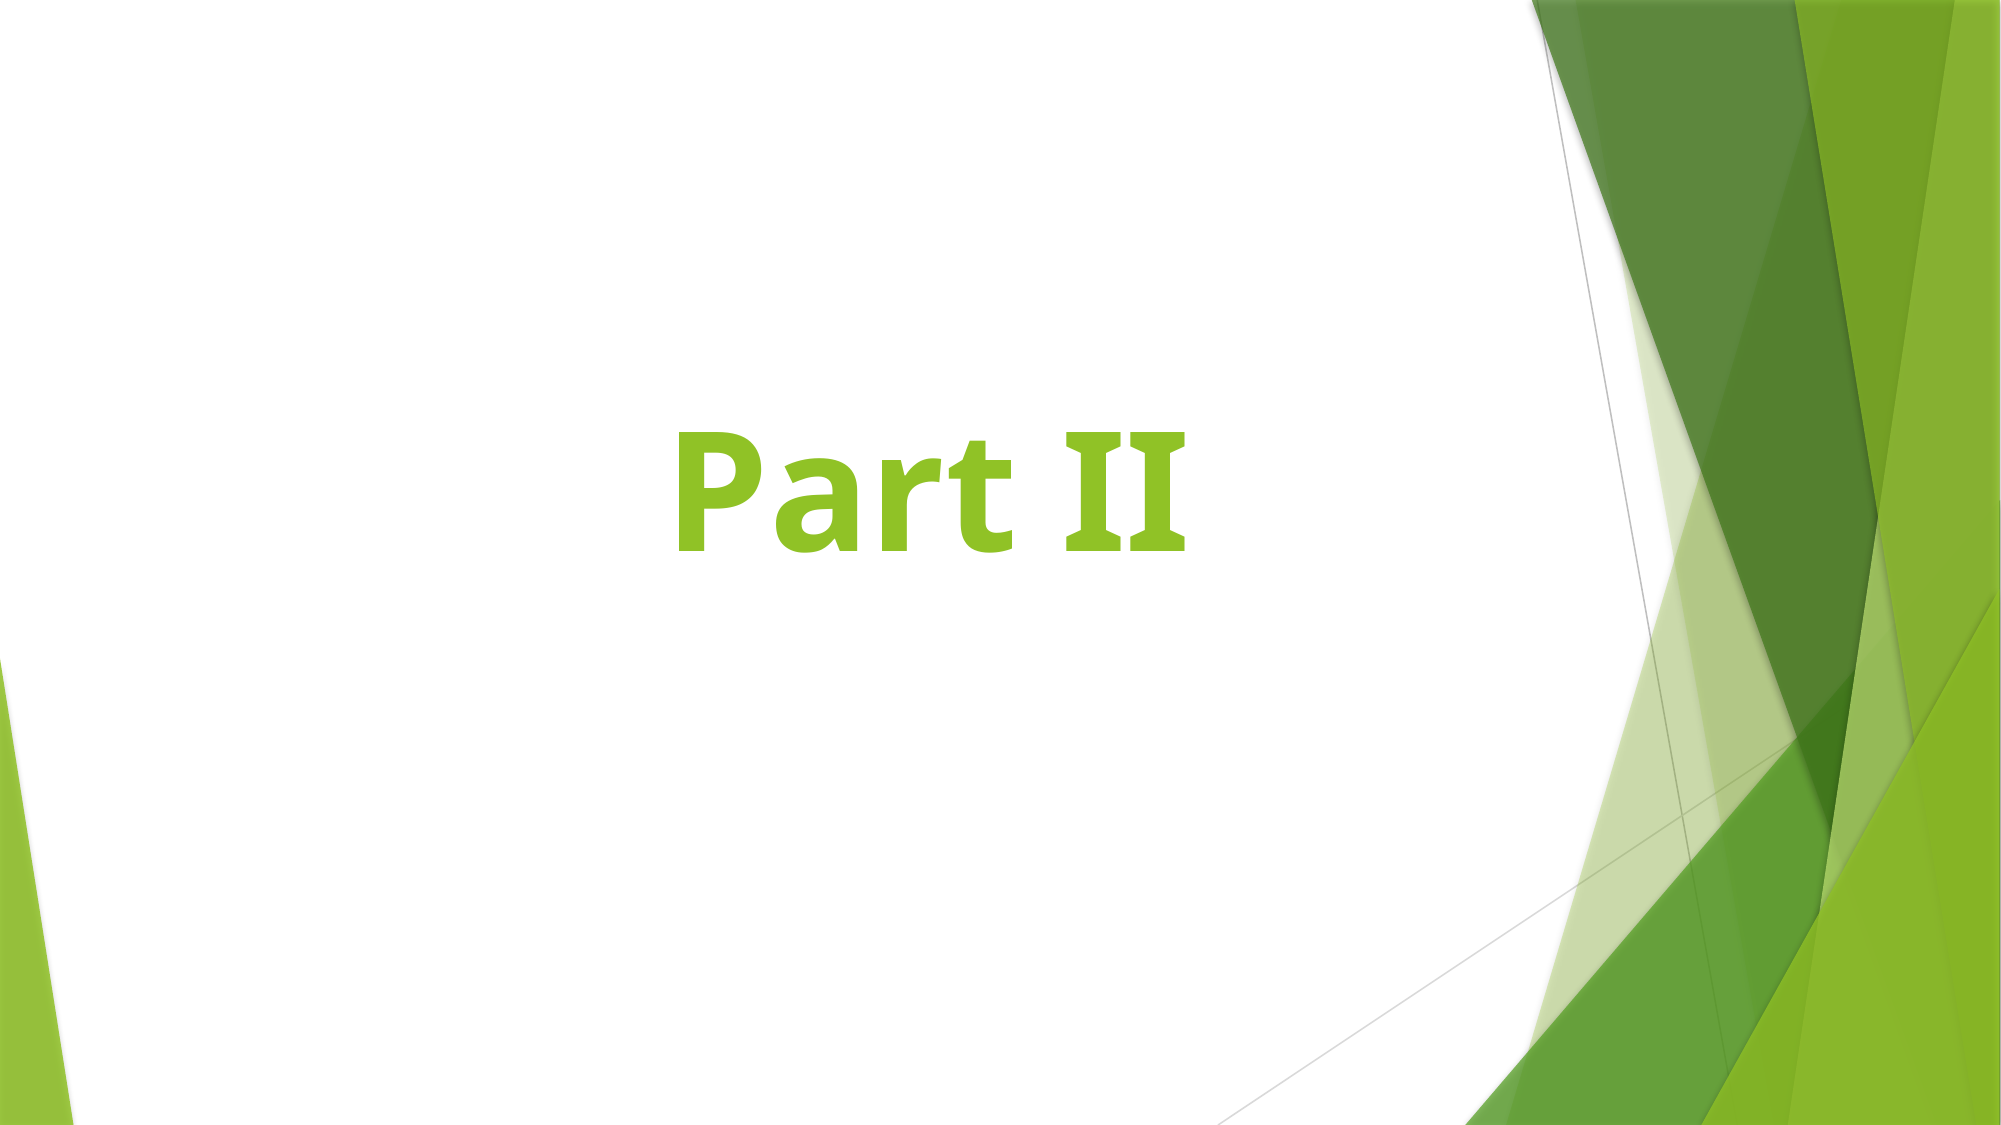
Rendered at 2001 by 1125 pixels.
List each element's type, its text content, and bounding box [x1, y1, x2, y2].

title Part II [649, 315, 1380, 654]
